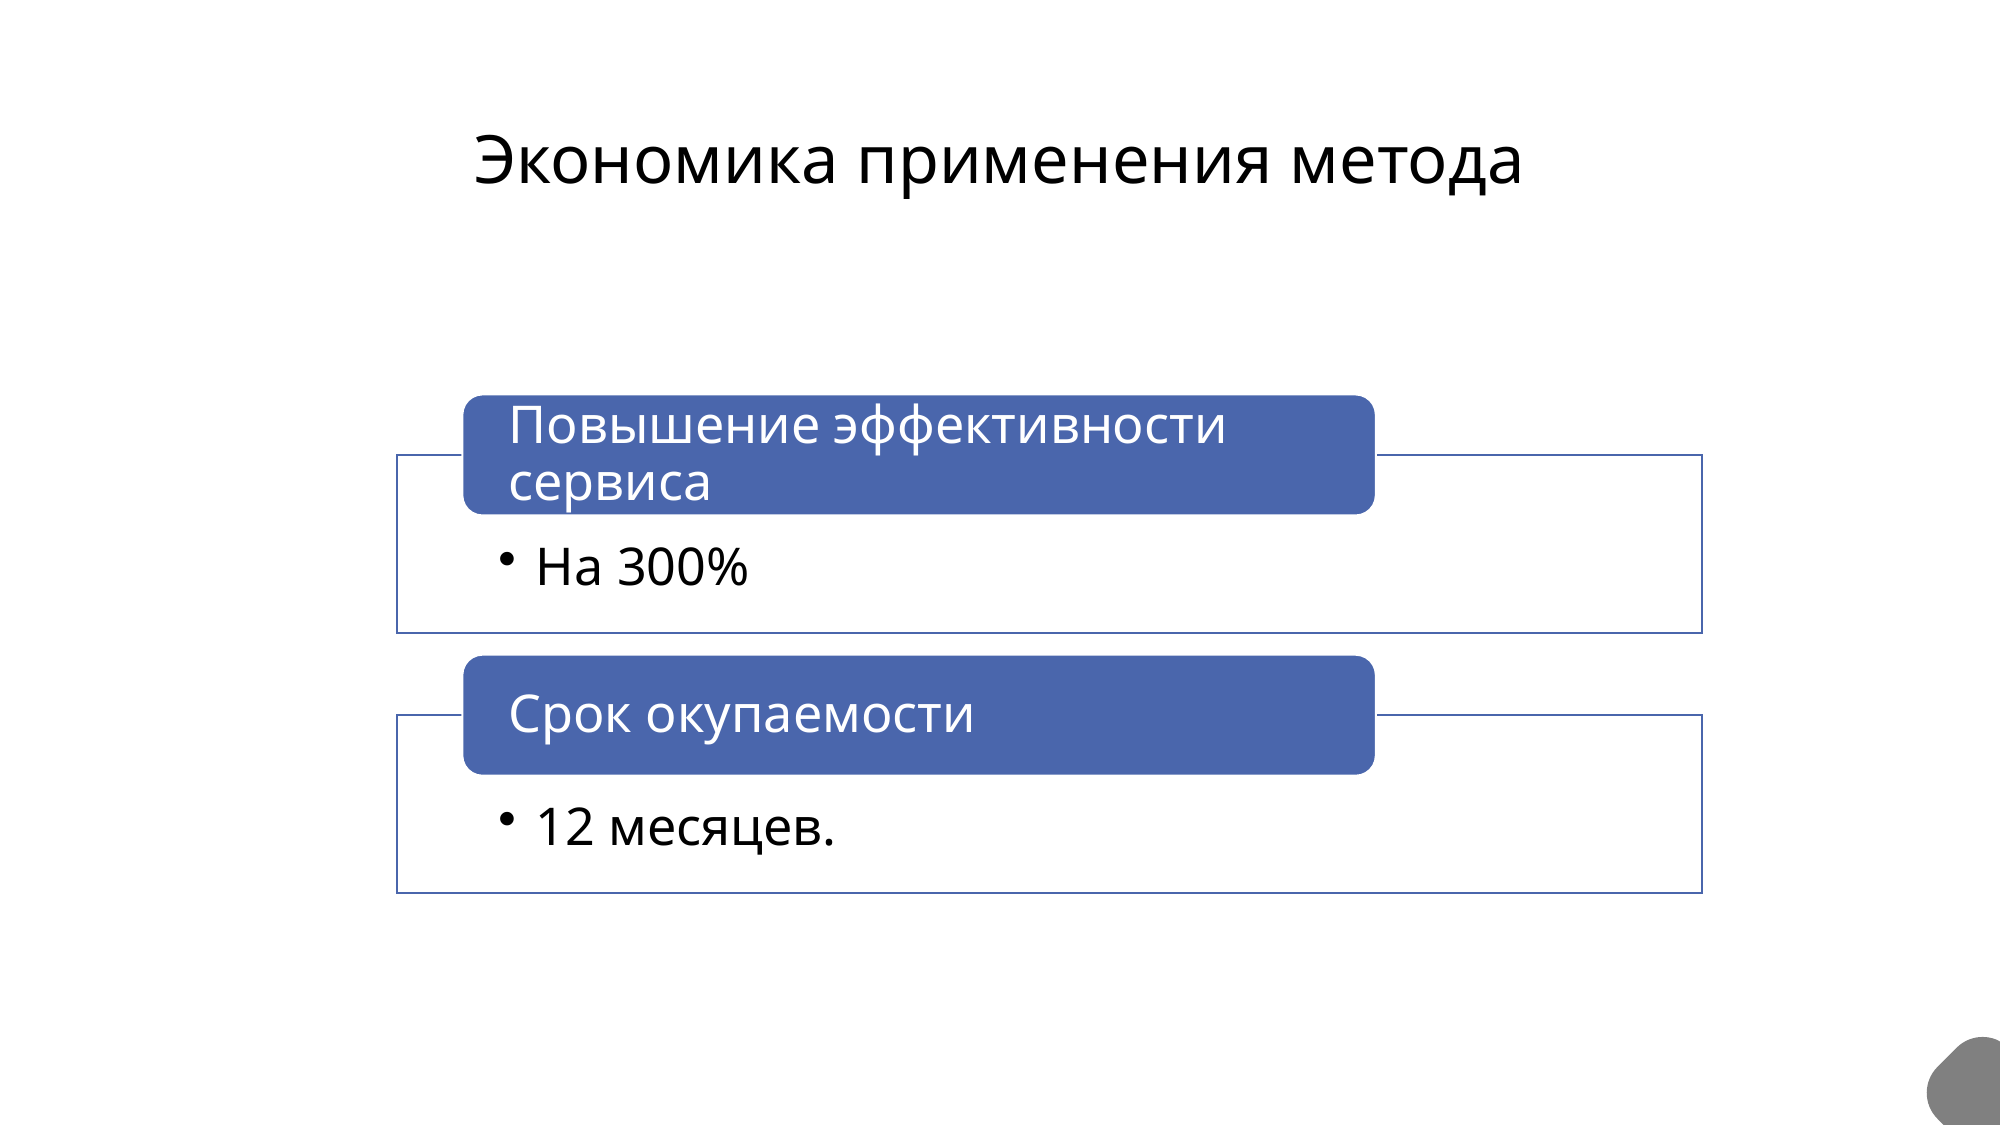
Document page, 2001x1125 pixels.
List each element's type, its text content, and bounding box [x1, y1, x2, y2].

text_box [396, 239, 1703, 1048]
text_box Экономика применения метода [0, 109, 2000, 205]
text_box 9 [1886, 1063, 2000, 1118]
text_box [1939, 1035, 2000, 1063]
text_box [1935, 1118, 2000, 1125]
